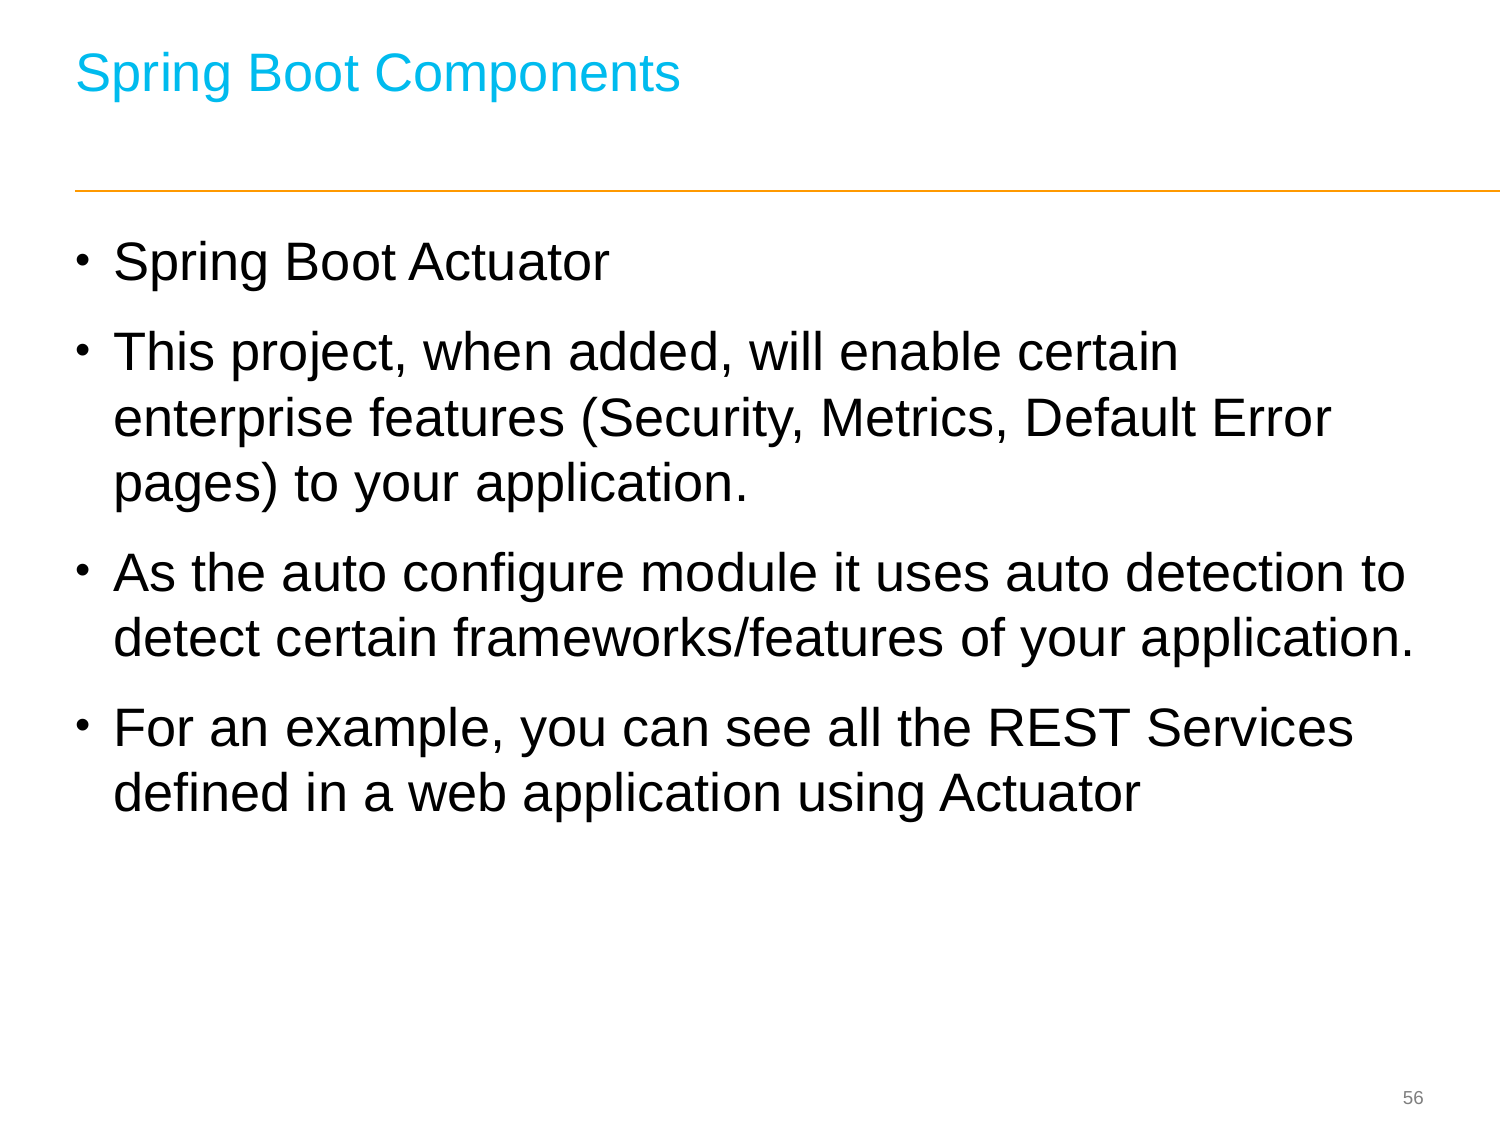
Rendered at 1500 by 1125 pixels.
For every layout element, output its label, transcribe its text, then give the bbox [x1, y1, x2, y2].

list Spring Boot Actuator This project, when added, will enable certain enterprise features (Security, Metrics, Default Error pages) to your application. As the auto configure module it uses auto detection to detect certain frameworks/features of your application. For an example, you can see all the REST Services defined in a web application using Actuator [75, 226, 1425, 975]
title Spring Boot Components [75, 27, 1422, 157]
